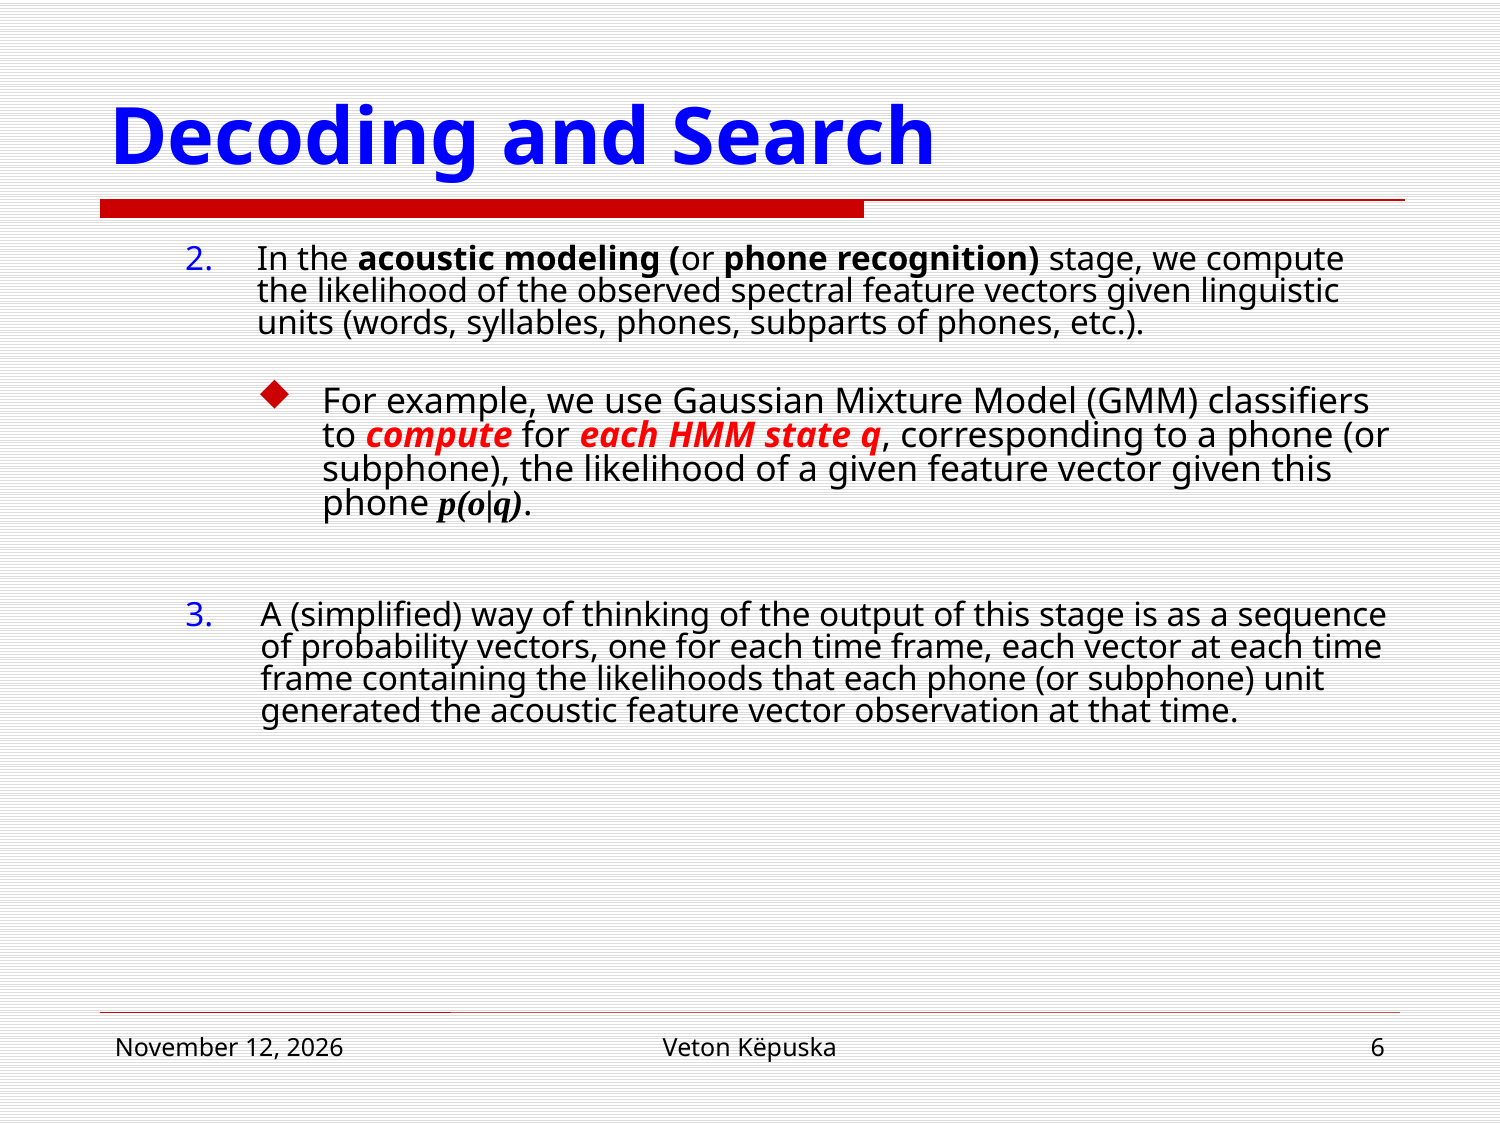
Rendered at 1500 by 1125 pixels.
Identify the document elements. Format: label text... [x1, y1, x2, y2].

footer Veton Këpuska [512, 1024, 988, 1103]
title Decoding and Search [93, 49, 1407, 188]
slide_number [99, 1024, 426, 1103]
slide_number 6 [1074, 1024, 1401, 1103]
list In the acoustic modeling (or phone recognition) stage, we compute the likelihood of the observed spectral feature vectors given linguistic units (words, syllables, phones, subparts of phones, etc.). For example, we use Gaussian Mixture Model (GMM) classifiers to compute for each HMM state q, corresponding to a phone (or subphone), the likelihood of a given feature vector given this phone p(o|q). A (simplified) way of thinking of the output of this stage is as a sequence of probability vectors, one for each time frame, each vector at each time frame containing the likelihoods that each phone (or subphone) unit generated the acoustic feature vector observation at that time. [92, 237, 1406, 988]
